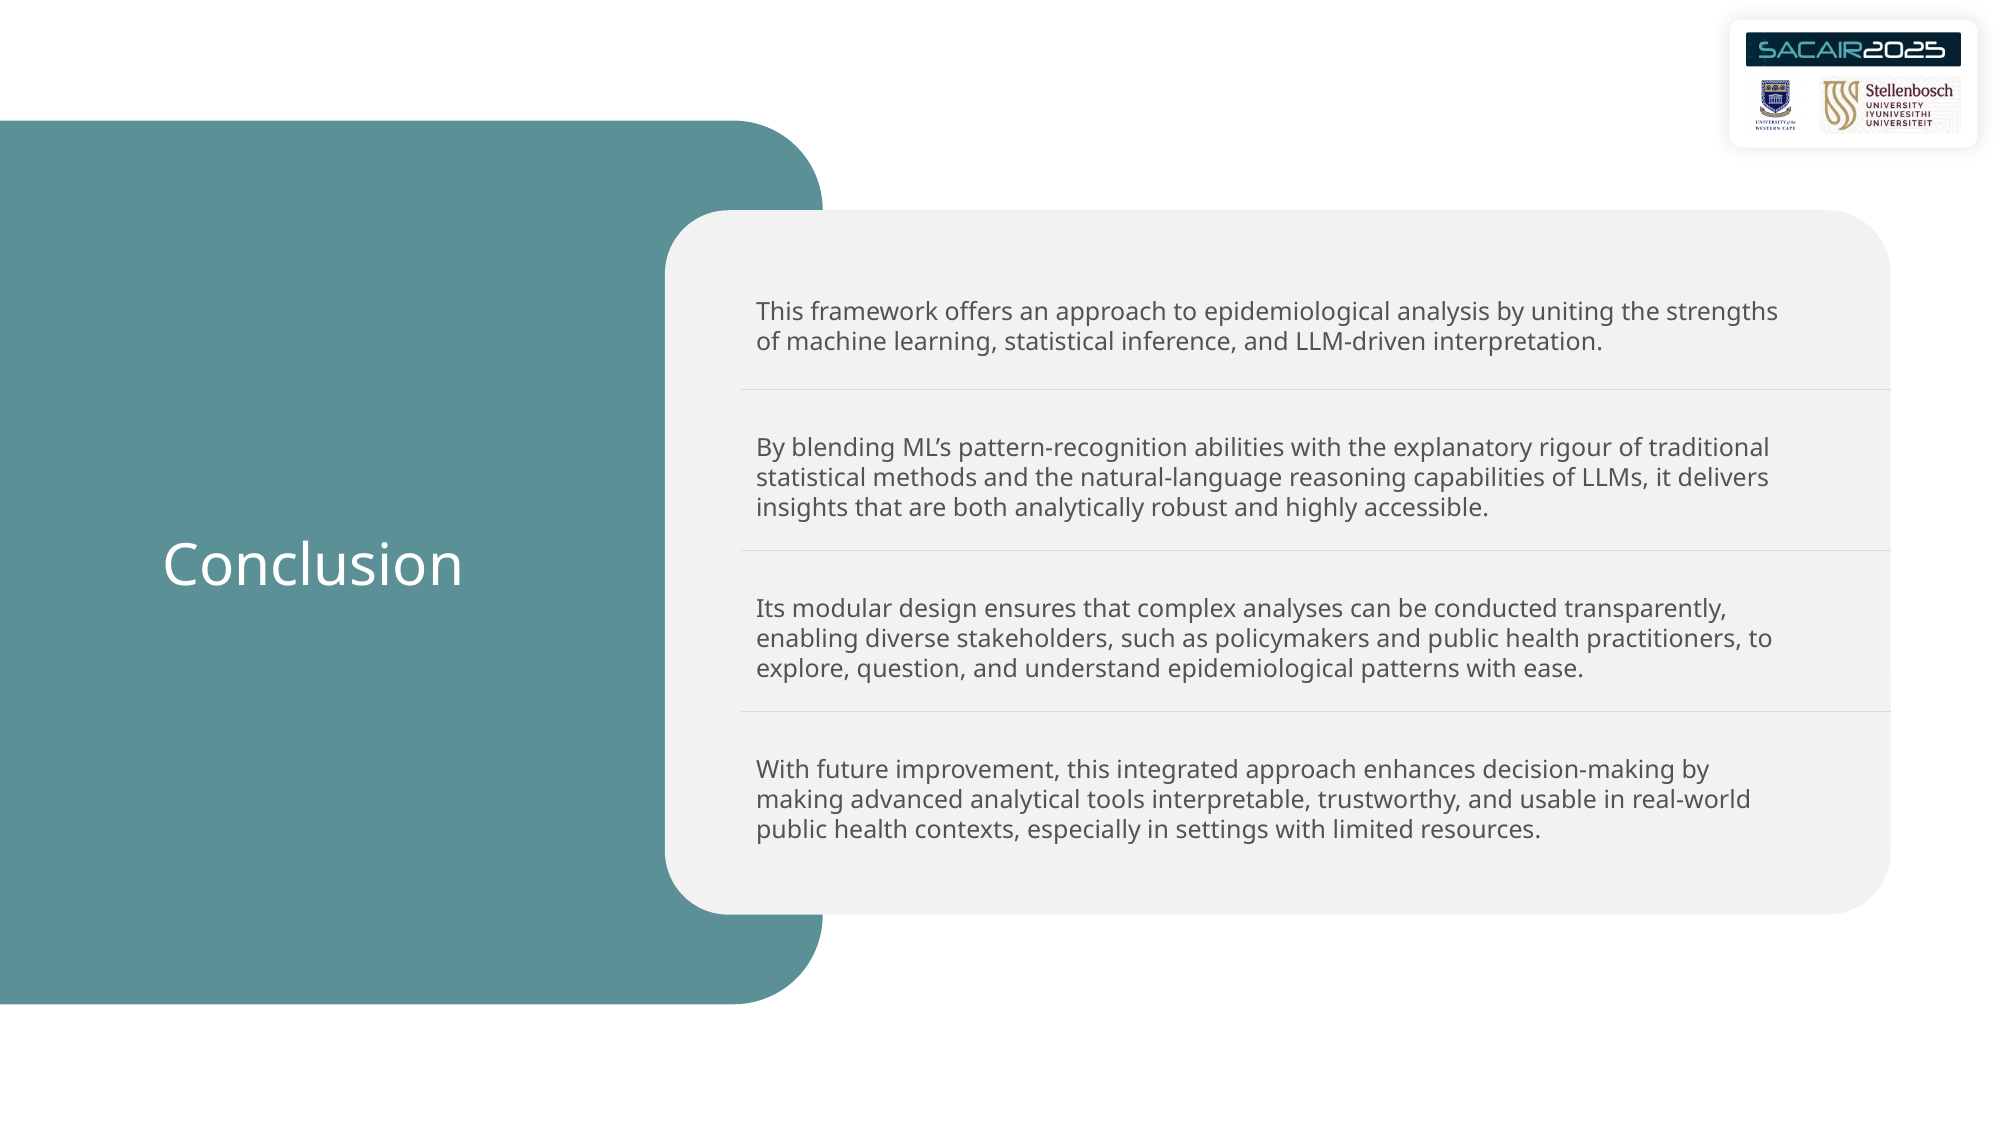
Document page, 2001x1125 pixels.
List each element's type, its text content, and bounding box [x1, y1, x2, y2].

text_box [663, 209, 1892, 916]
text_box Conclusion [148, 519, 641, 605]
text_box [0, 119, 824, 1006]
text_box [1729, 19, 1978, 148]
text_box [741, 287, 1891, 852]
